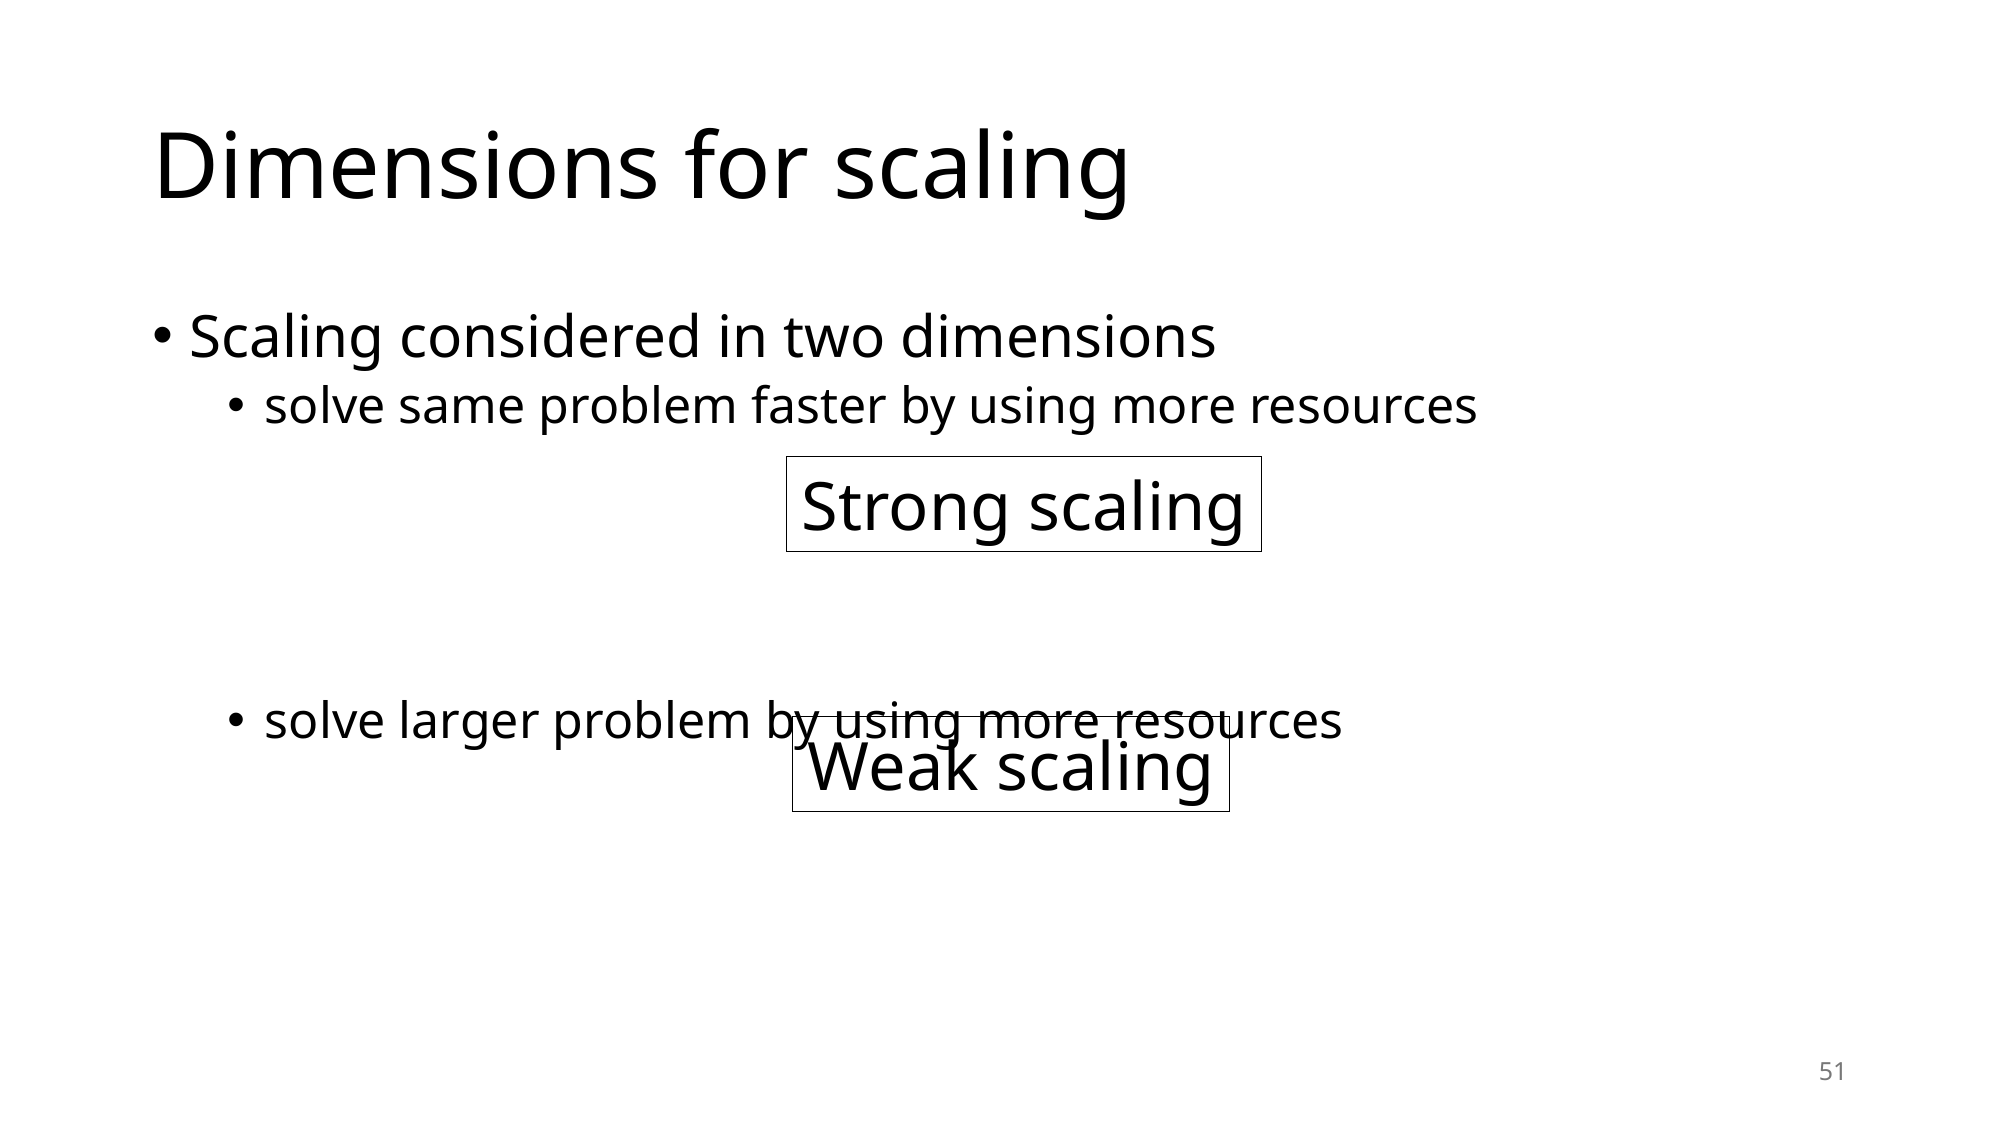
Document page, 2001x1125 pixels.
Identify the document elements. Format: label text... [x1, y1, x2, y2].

list Scaling considered in two dimensions solve same problem faster by using more resources solve larger problem by using more resources [137, 299, 1863, 1014]
title Dimensions for scaling [137, 59, 1863, 278]
slide_number 51 [1412, 1042, 1863, 1103]
text_box Strong scaling [786, 456, 1262, 552]
text_box Weak scaling [792, 716, 1230, 812]
